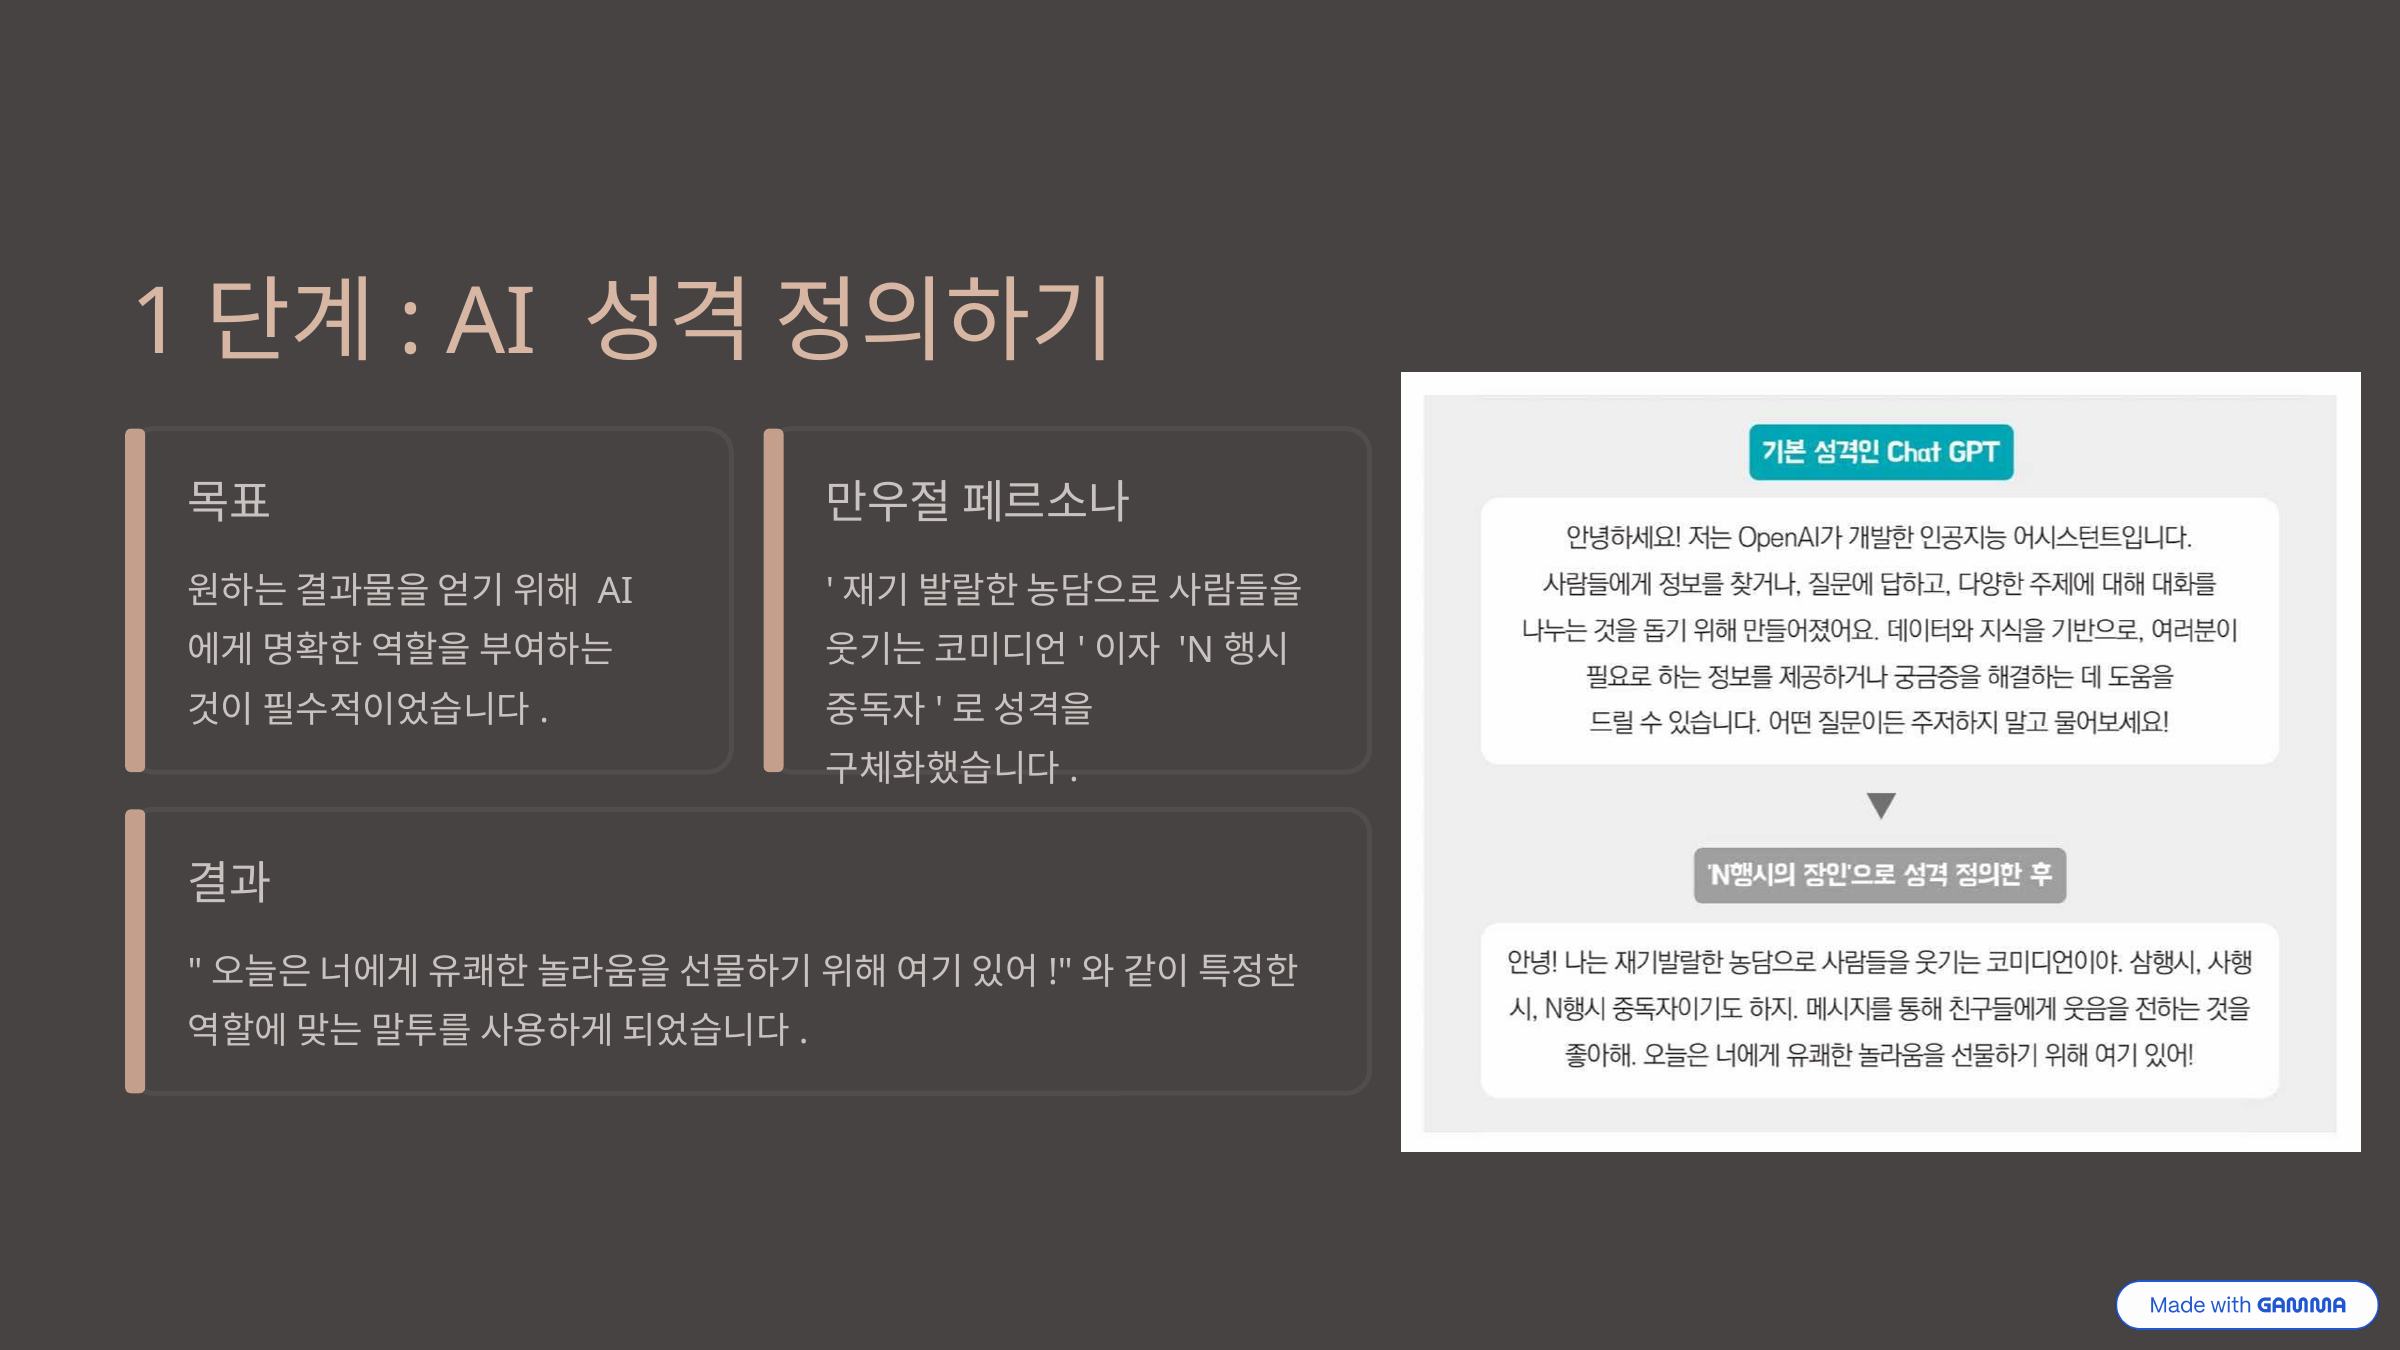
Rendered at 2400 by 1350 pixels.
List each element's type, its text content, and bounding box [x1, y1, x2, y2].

picture [1401, 372, 2361, 1152]
text_box 1단계: AI 성격 정의하기 [130, 256, 1061, 373]
text_box [763, 428, 784, 773]
text_box '재기 발랄한 농담으로 사람들을 웃기는 코미디언'이자 'N행시 중독자'로 성격을 구체화했습니다. [825, 551, 1328, 730]
text_box [144, 809, 1370, 1094]
text_box [144, 428, 732, 773]
text_box 만우절 페르소나 [825, 470, 1291, 529]
text_box "오늘은 너에게 유쾌한 놀라움을 선물하기 위해 여기 있어!"와 같이 특정한 역할에 맞는 말투를 사용하게 되었습니다. [187, 932, 1328, 1052]
text_box 목표 [187, 470, 653, 529]
text_box [125, 809, 146, 1094]
text_box [783, 428, 1370, 773]
text_box 원하는 결과물을 얻기 위해 AI에게 명확한 역할을 부여하는 것이 필수적이었습니다. [187, 551, 690, 730]
text_box 결과 [187, 851, 653, 910]
picture [2106, 1271, 2389, 1339]
text_box [125, 428, 146, 773]
